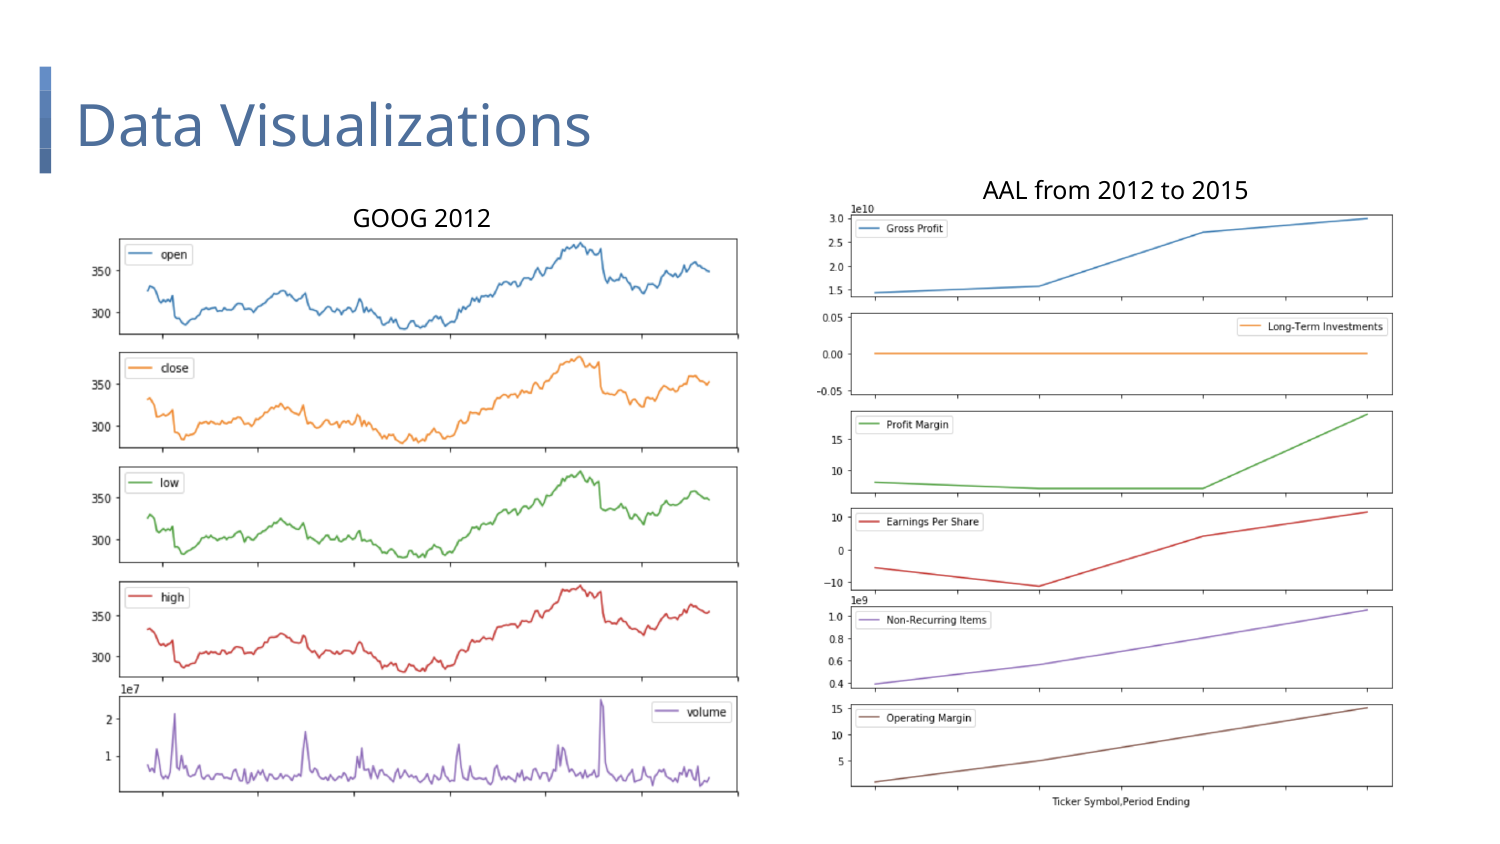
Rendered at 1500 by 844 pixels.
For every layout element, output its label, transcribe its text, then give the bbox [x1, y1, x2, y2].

text_box AAL from 2012 to 2015 [967, 159, 1293, 186]
picture [817, 187, 1414, 815]
title Data Visualizations [60, 72, 1449, 167]
picture [78, 225, 765, 804]
text_box GOOG 2012 [337, 187, 551, 224]
